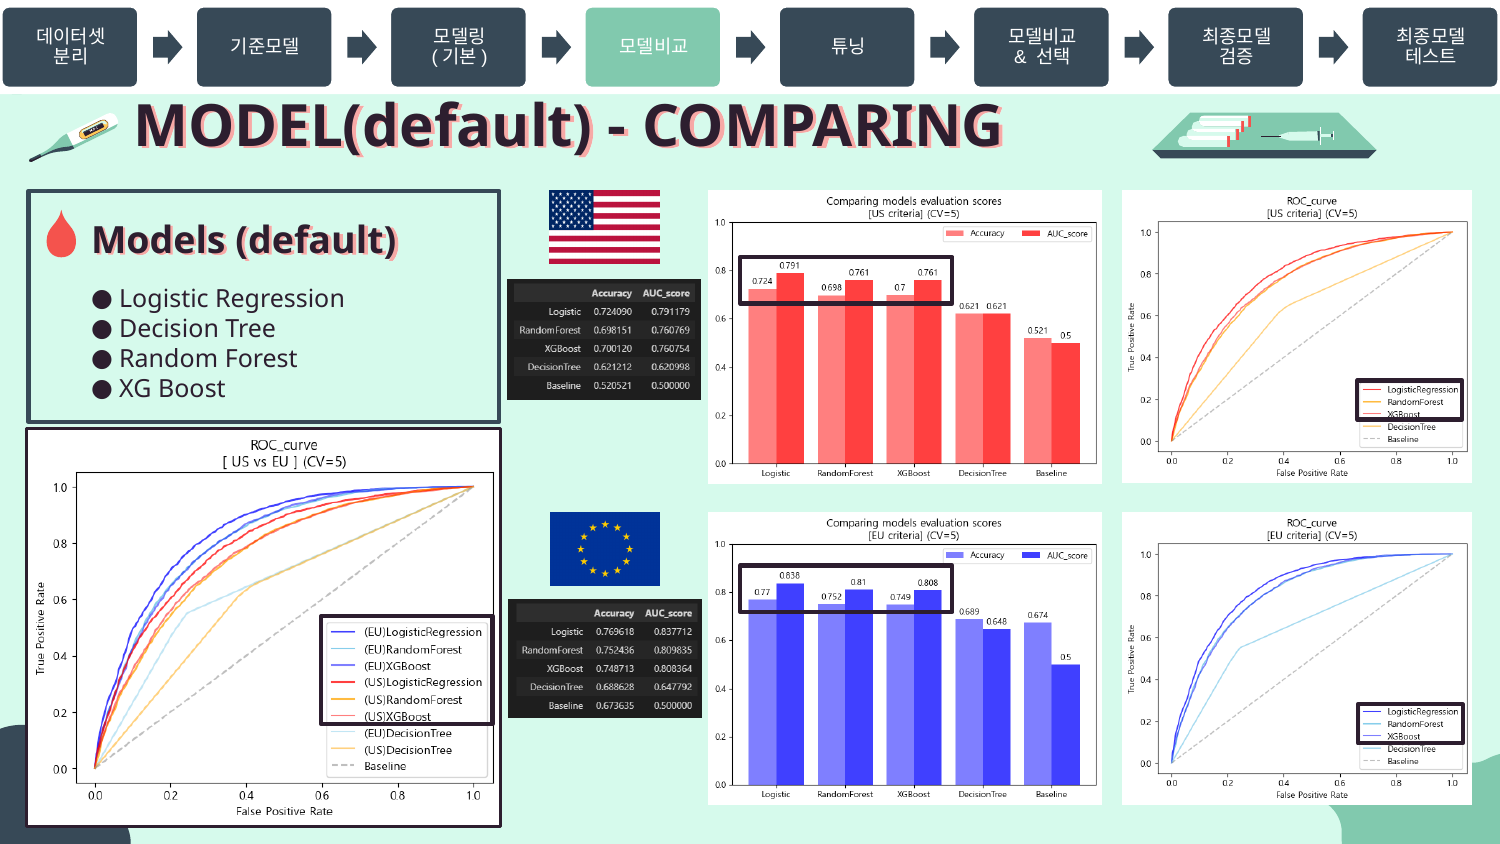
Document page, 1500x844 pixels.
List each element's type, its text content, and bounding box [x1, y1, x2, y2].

picture [549, 189, 661, 264]
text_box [0, 0, 1500, 95]
picture [28, 429, 500, 826]
text_box Logistic Regression Decision Tree Random Forest XG Boost [76, 267, 491, 413]
picture [549, 511, 660, 586]
picture [1121, 511, 1472, 806]
text_box [26, 189, 501, 424]
text_box Models (default) [76, 209, 500, 268]
picture [708, 511, 1102, 806]
picture [1121, 190, 1472, 484]
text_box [1151, 112, 1377, 159]
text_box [29, 102, 117, 178]
picture [507, 279, 701, 400]
picture [508, 599, 702, 718]
picture [708, 190, 1102, 484]
title MODEL(default) - COMPARING [120, 104, 1382, 167]
